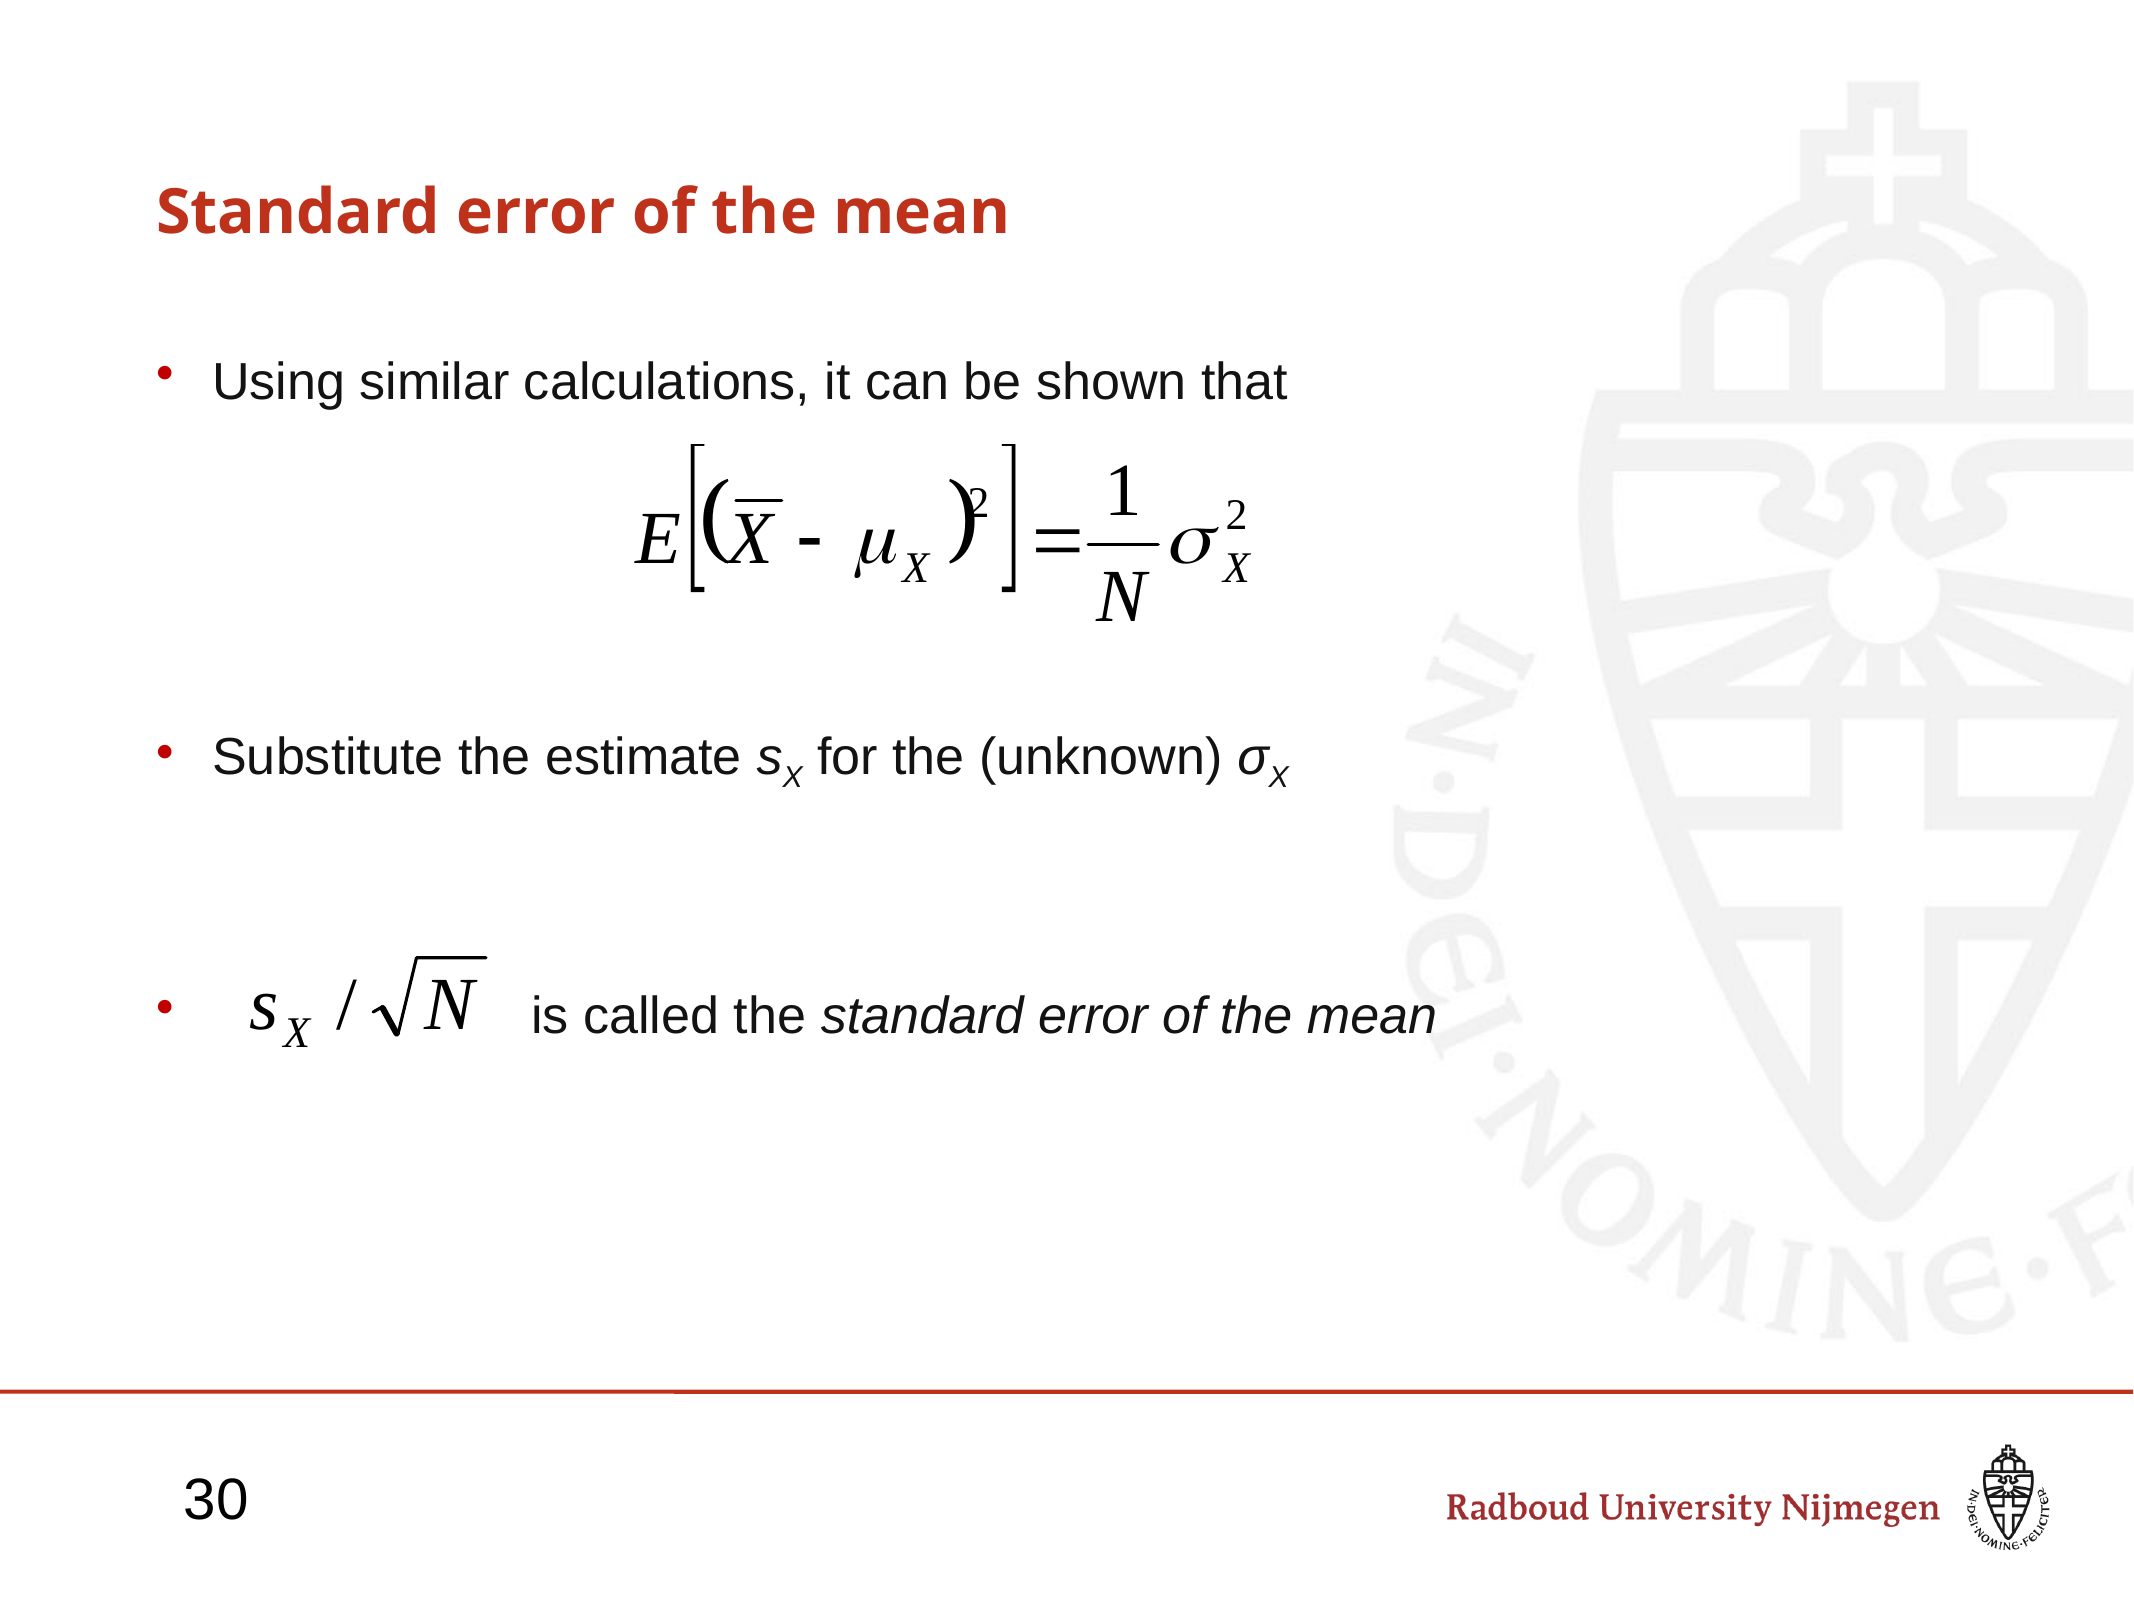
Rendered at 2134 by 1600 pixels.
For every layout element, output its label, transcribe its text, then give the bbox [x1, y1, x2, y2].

title Standard error of the mean [147, 162, 1961, 336]
picture [0, 0, 2134, 1389]
slide_number 30 [168, 1453, 667, 1540]
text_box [621, 444, 1273, 639]
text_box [237, 941, 500, 1061]
picture [0, 1394, 2134, 1600]
list Using similar calculations, it can be shown that Substitute the estimate sX for the (unknown) σX is called the standard error of the mean [147, 339, 1961, 1325]
